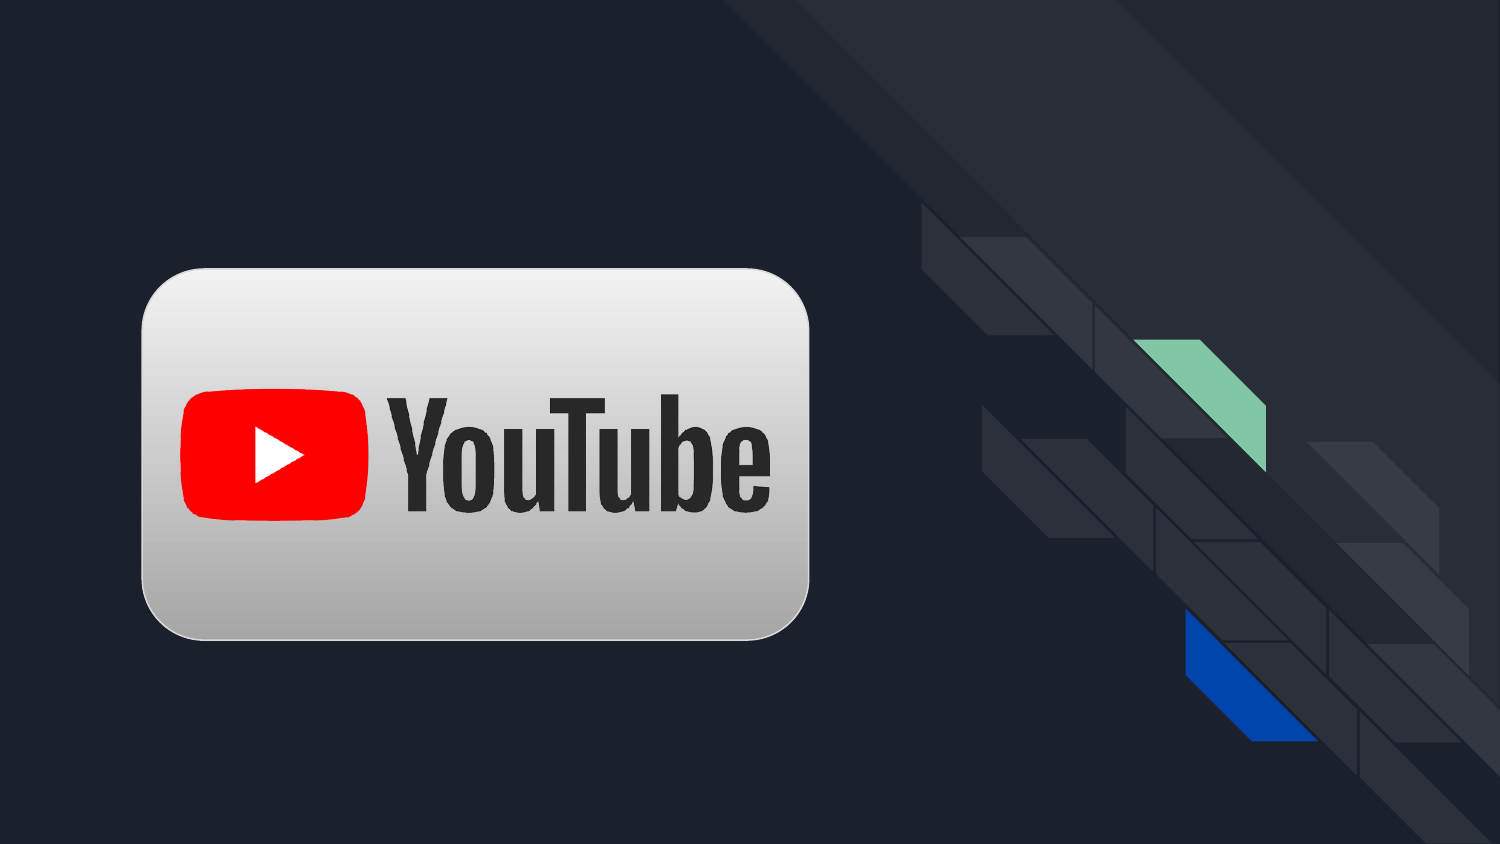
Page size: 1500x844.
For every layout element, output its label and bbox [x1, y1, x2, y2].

picture [140, 268, 810, 641]
